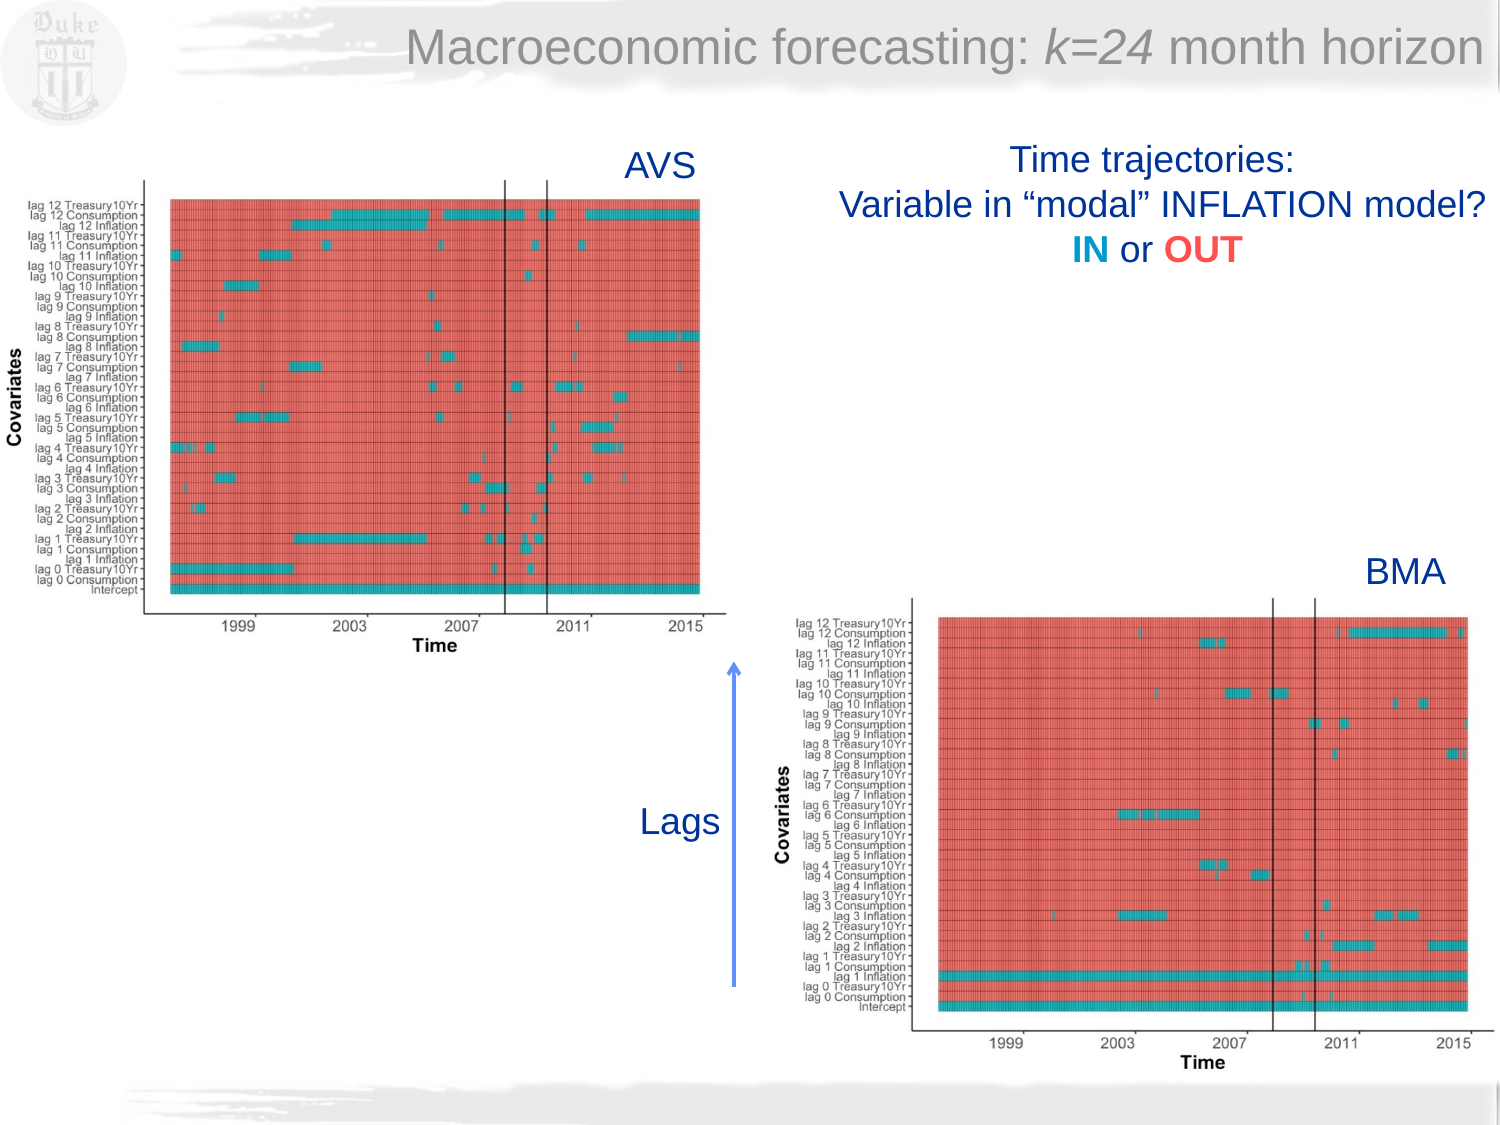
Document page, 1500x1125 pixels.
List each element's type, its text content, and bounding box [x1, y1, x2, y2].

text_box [0, 133, 732, 662]
text_box BMA [1350, 539, 1462, 589]
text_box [617, 661, 743, 987]
text_box Time trajectories: Variable in “modal” INFLATION model? IN or OUT [813, 127, 1500, 278]
text_box Macroeconomic forecasting: k=24 month horizon [214, 0, 1500, 89]
picture [170, 0, 1500, 105]
picture [0, 0, 127, 126]
picture [120, 591, 1500, 1125]
